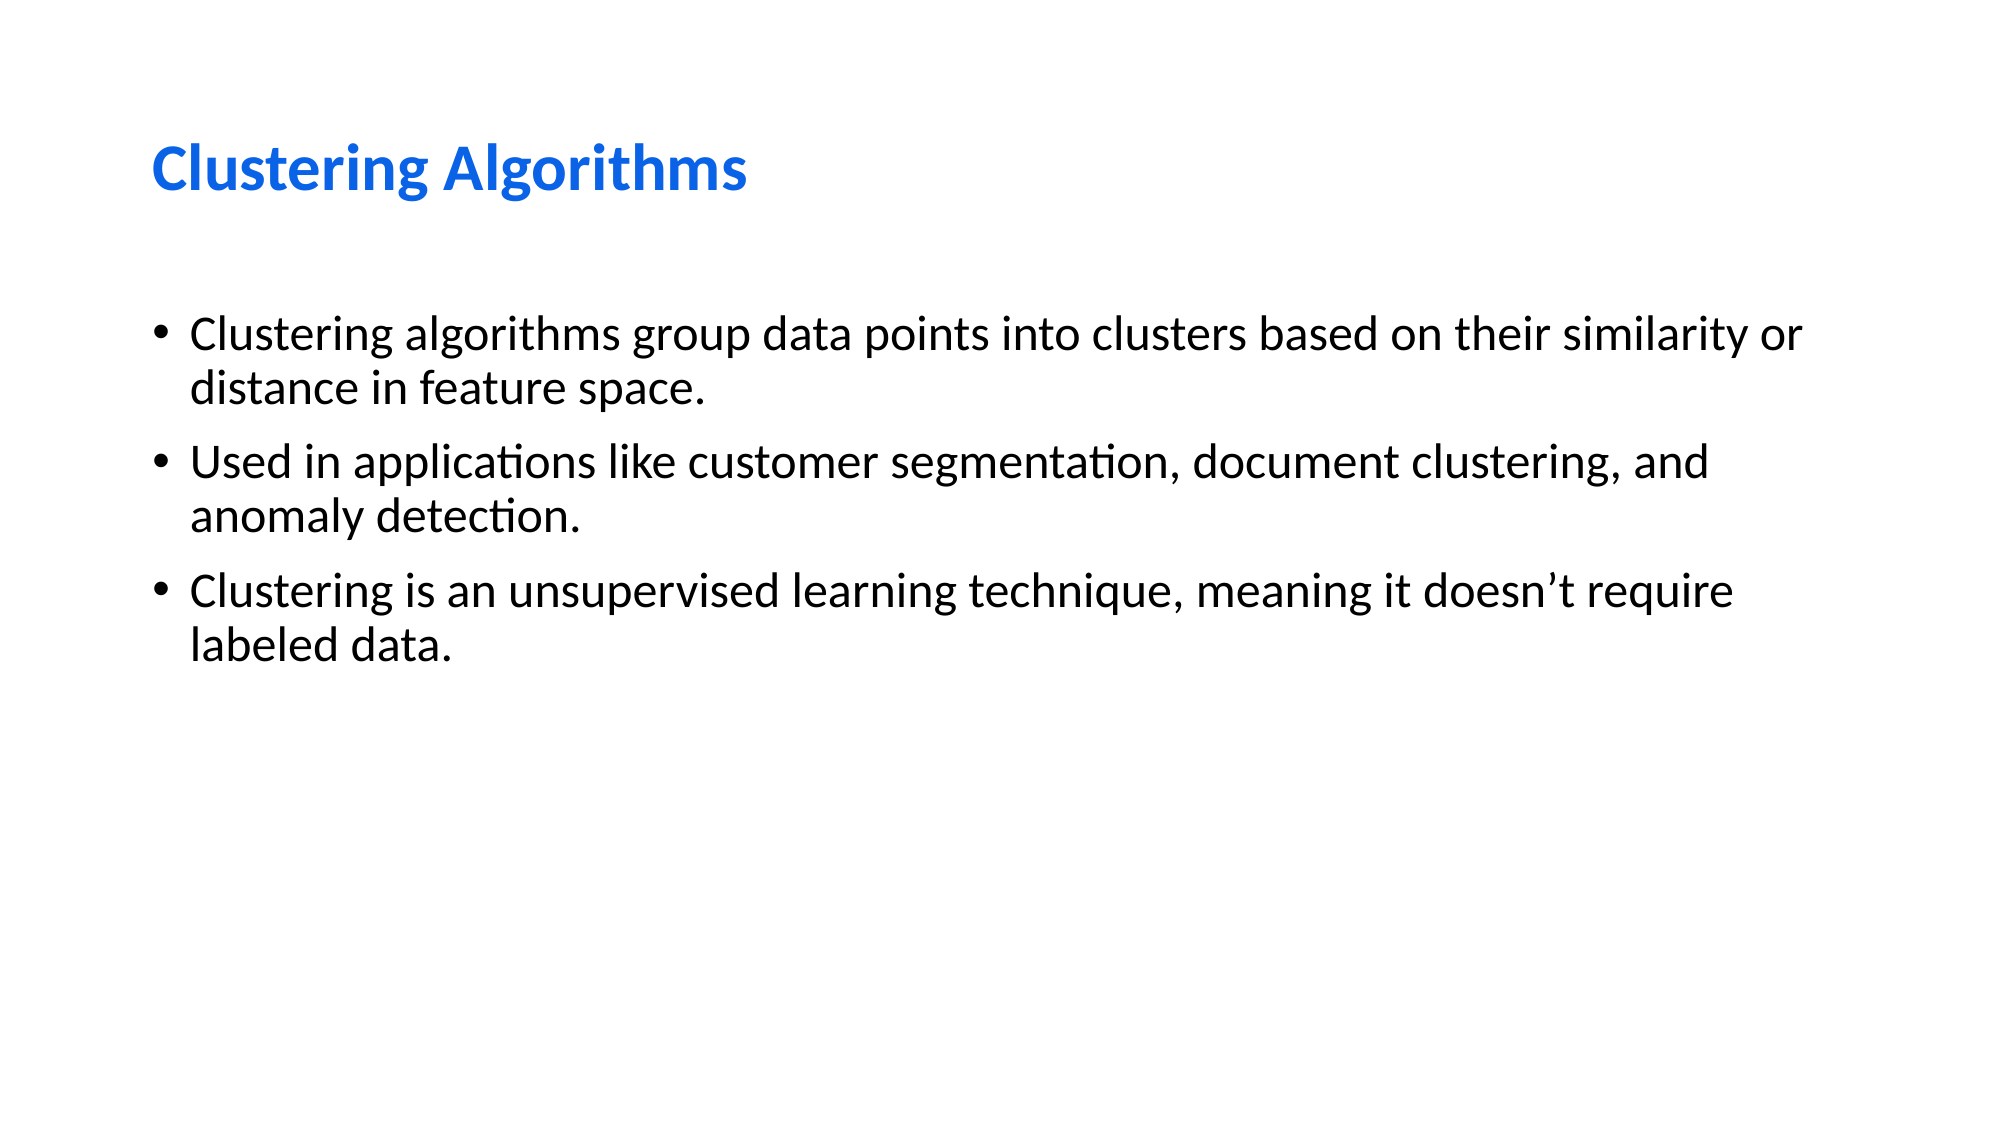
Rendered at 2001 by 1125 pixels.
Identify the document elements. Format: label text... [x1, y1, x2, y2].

title Clustering Algorithms [137, 59, 1863, 278]
list Clustering algorithms group data points into clusters based on their similarity or distance in feature space. Used in applications like customer segmentation, document clustering, and anomaly detection. Clustering is an unsupervised learning technique, meaning it doesn’t require labeled data. [137, 299, 1863, 1014]
